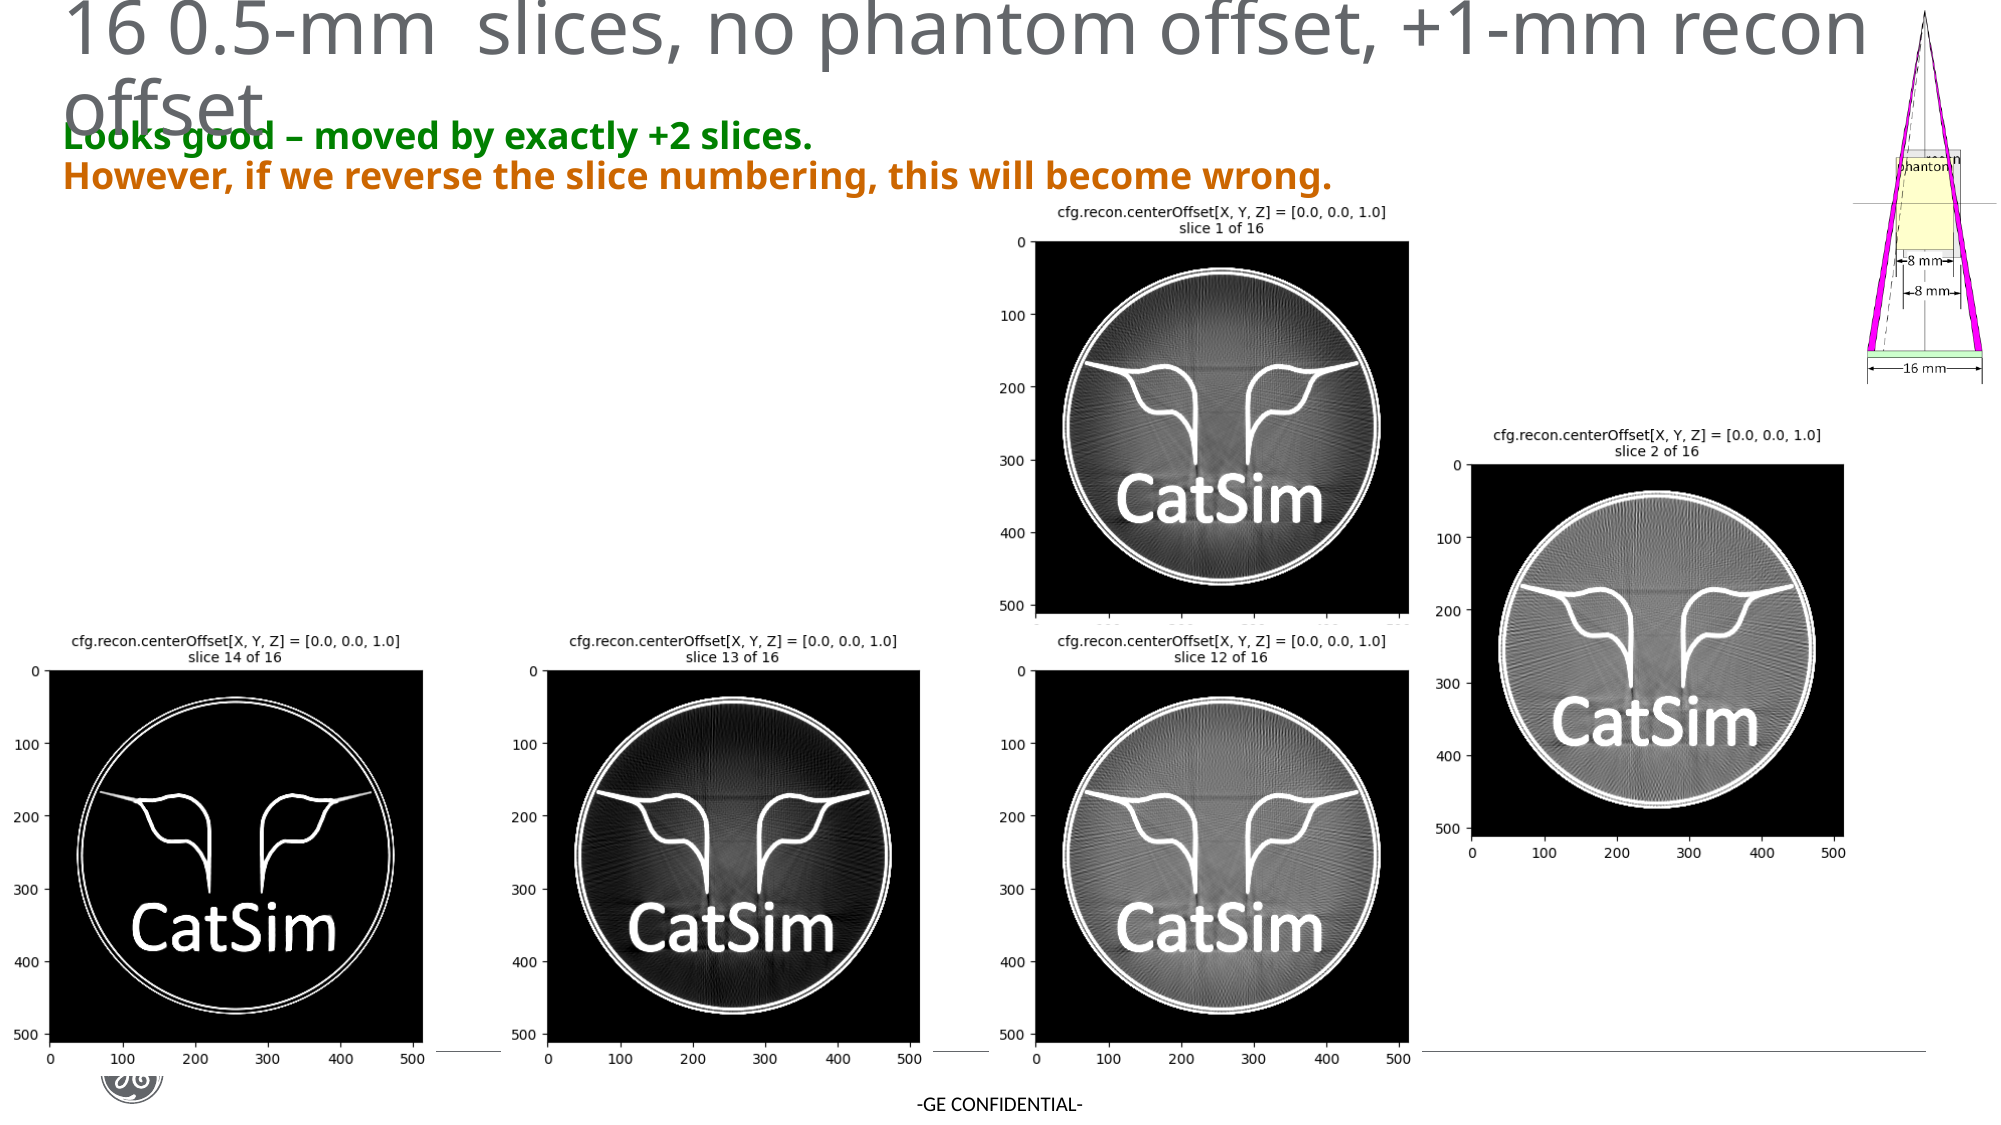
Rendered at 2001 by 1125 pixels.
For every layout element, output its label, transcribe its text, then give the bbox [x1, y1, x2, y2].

picture [2, 625, 436, 1077]
picture [500, 625, 934, 1076]
picture [1852, 8, 1998, 386]
title 16 0.5-mm slices, no phantom offset, +1-mm recon offset [62, 36, 1852, 105]
picture [988, 196, 1422, 1076]
picture [1424, 419, 1858, 871]
text_box Looks good – moved by exactly +2 slices. However, if we reverse the slice numbering, this will become wrong. [62, 112, 1708, 203]
